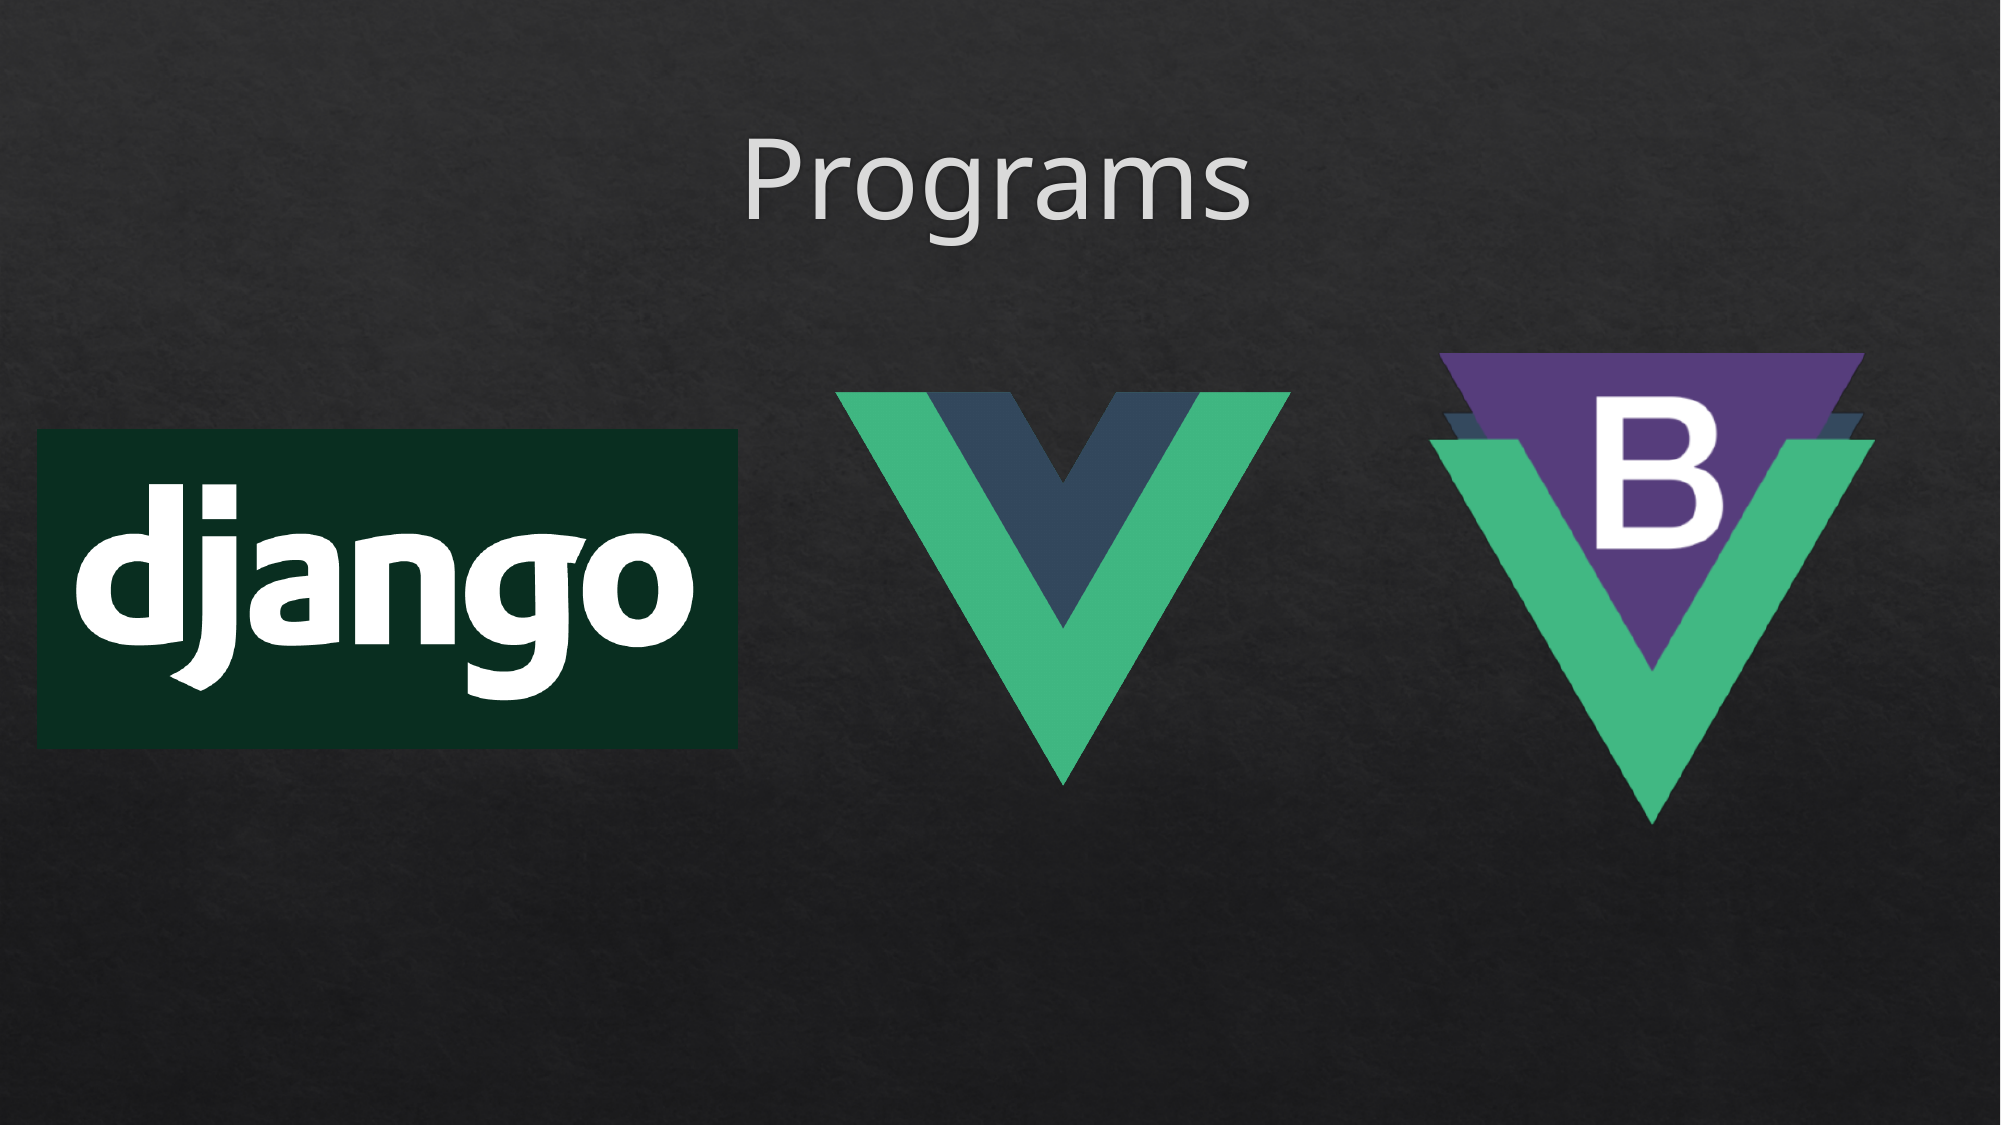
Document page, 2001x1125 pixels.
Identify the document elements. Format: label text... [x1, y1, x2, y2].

picture [835, 391, 1291, 787]
picture [37, 429, 738, 749]
text_box Programs [371, 92, 1622, 256]
picture [1415, 352, 1888, 826]
